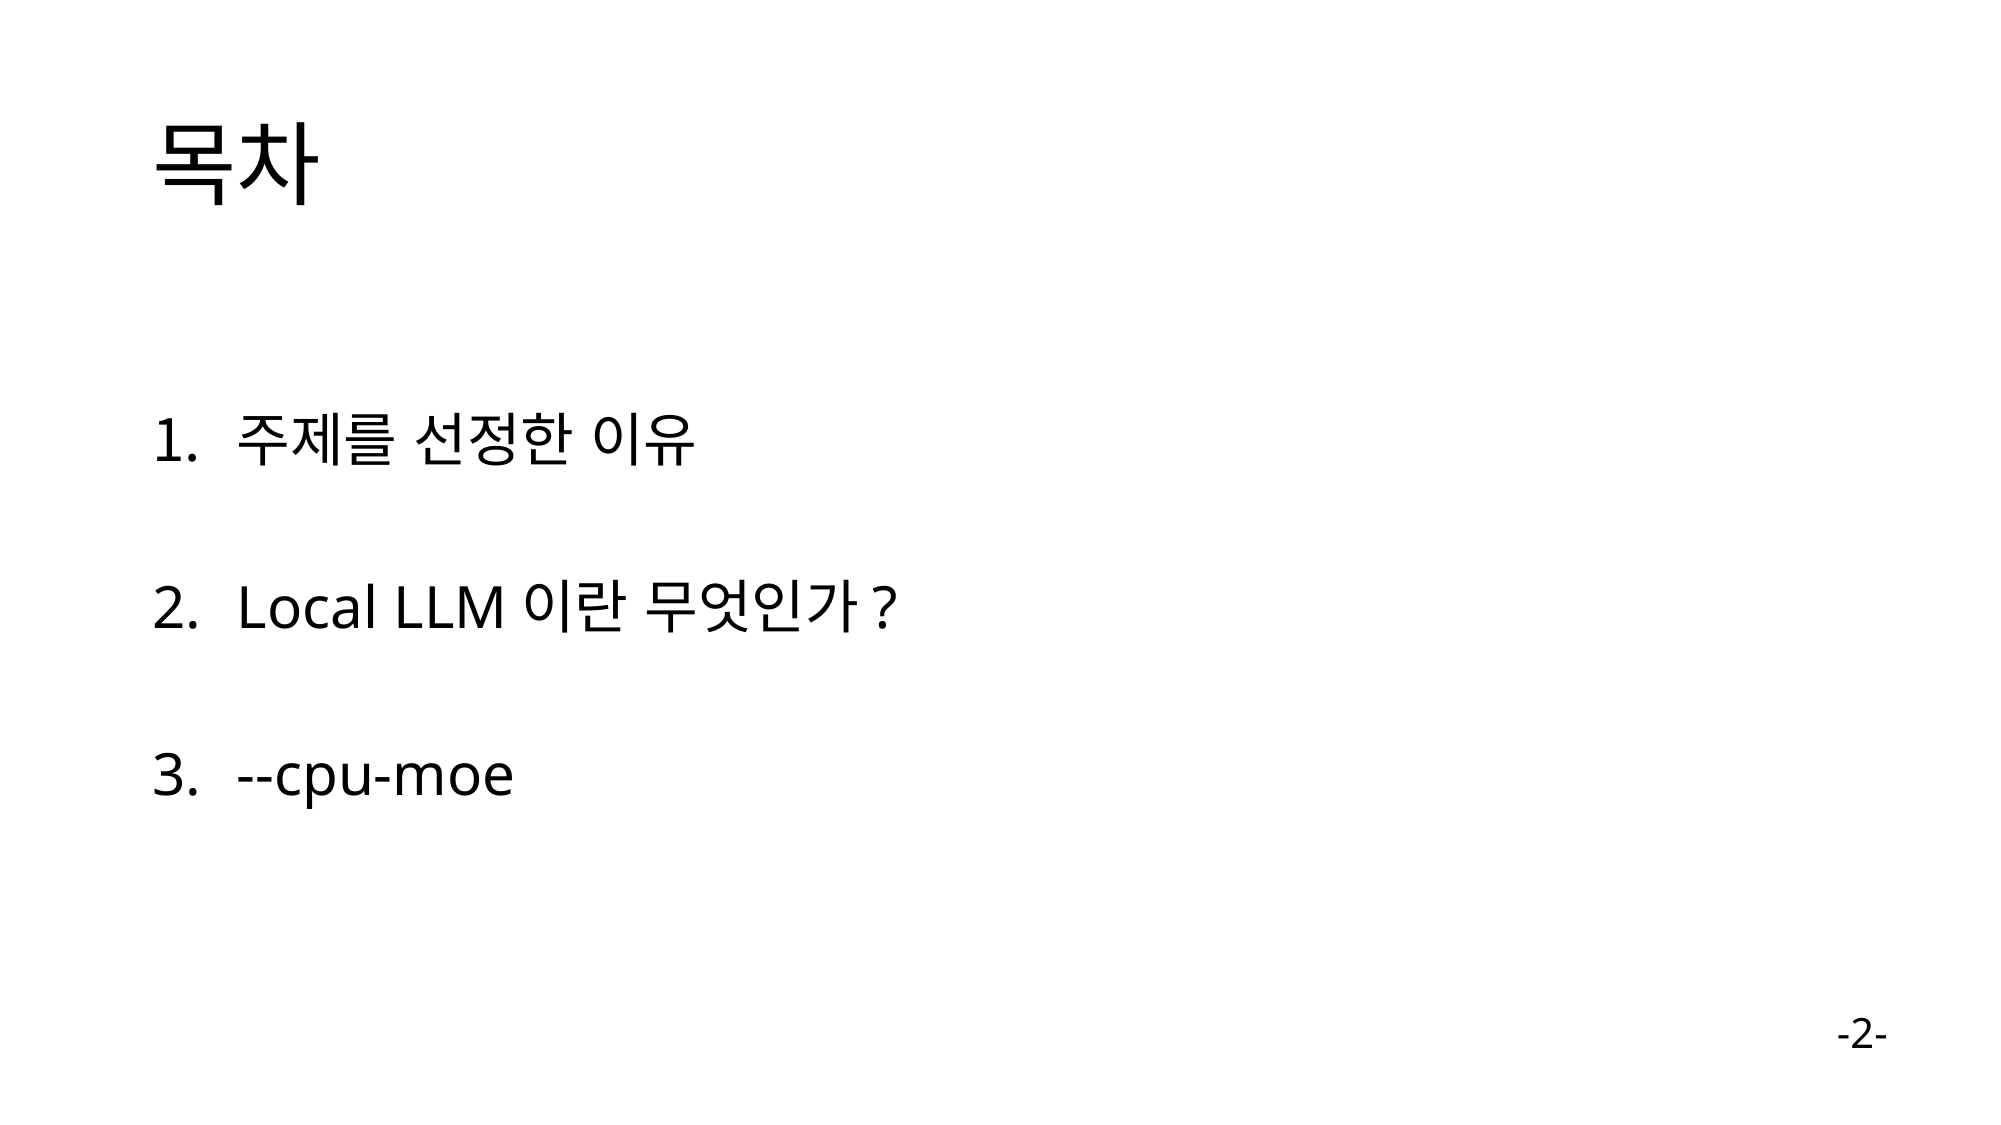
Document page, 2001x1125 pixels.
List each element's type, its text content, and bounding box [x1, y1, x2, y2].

text_box -2- [1822, 999, 1903, 1065]
title 목차 [137, 59, 1863, 278]
list 주제를 선정한 이유 Local LLM이란 무엇인가? --cpu-moe [137, 403, 1863, 984]
